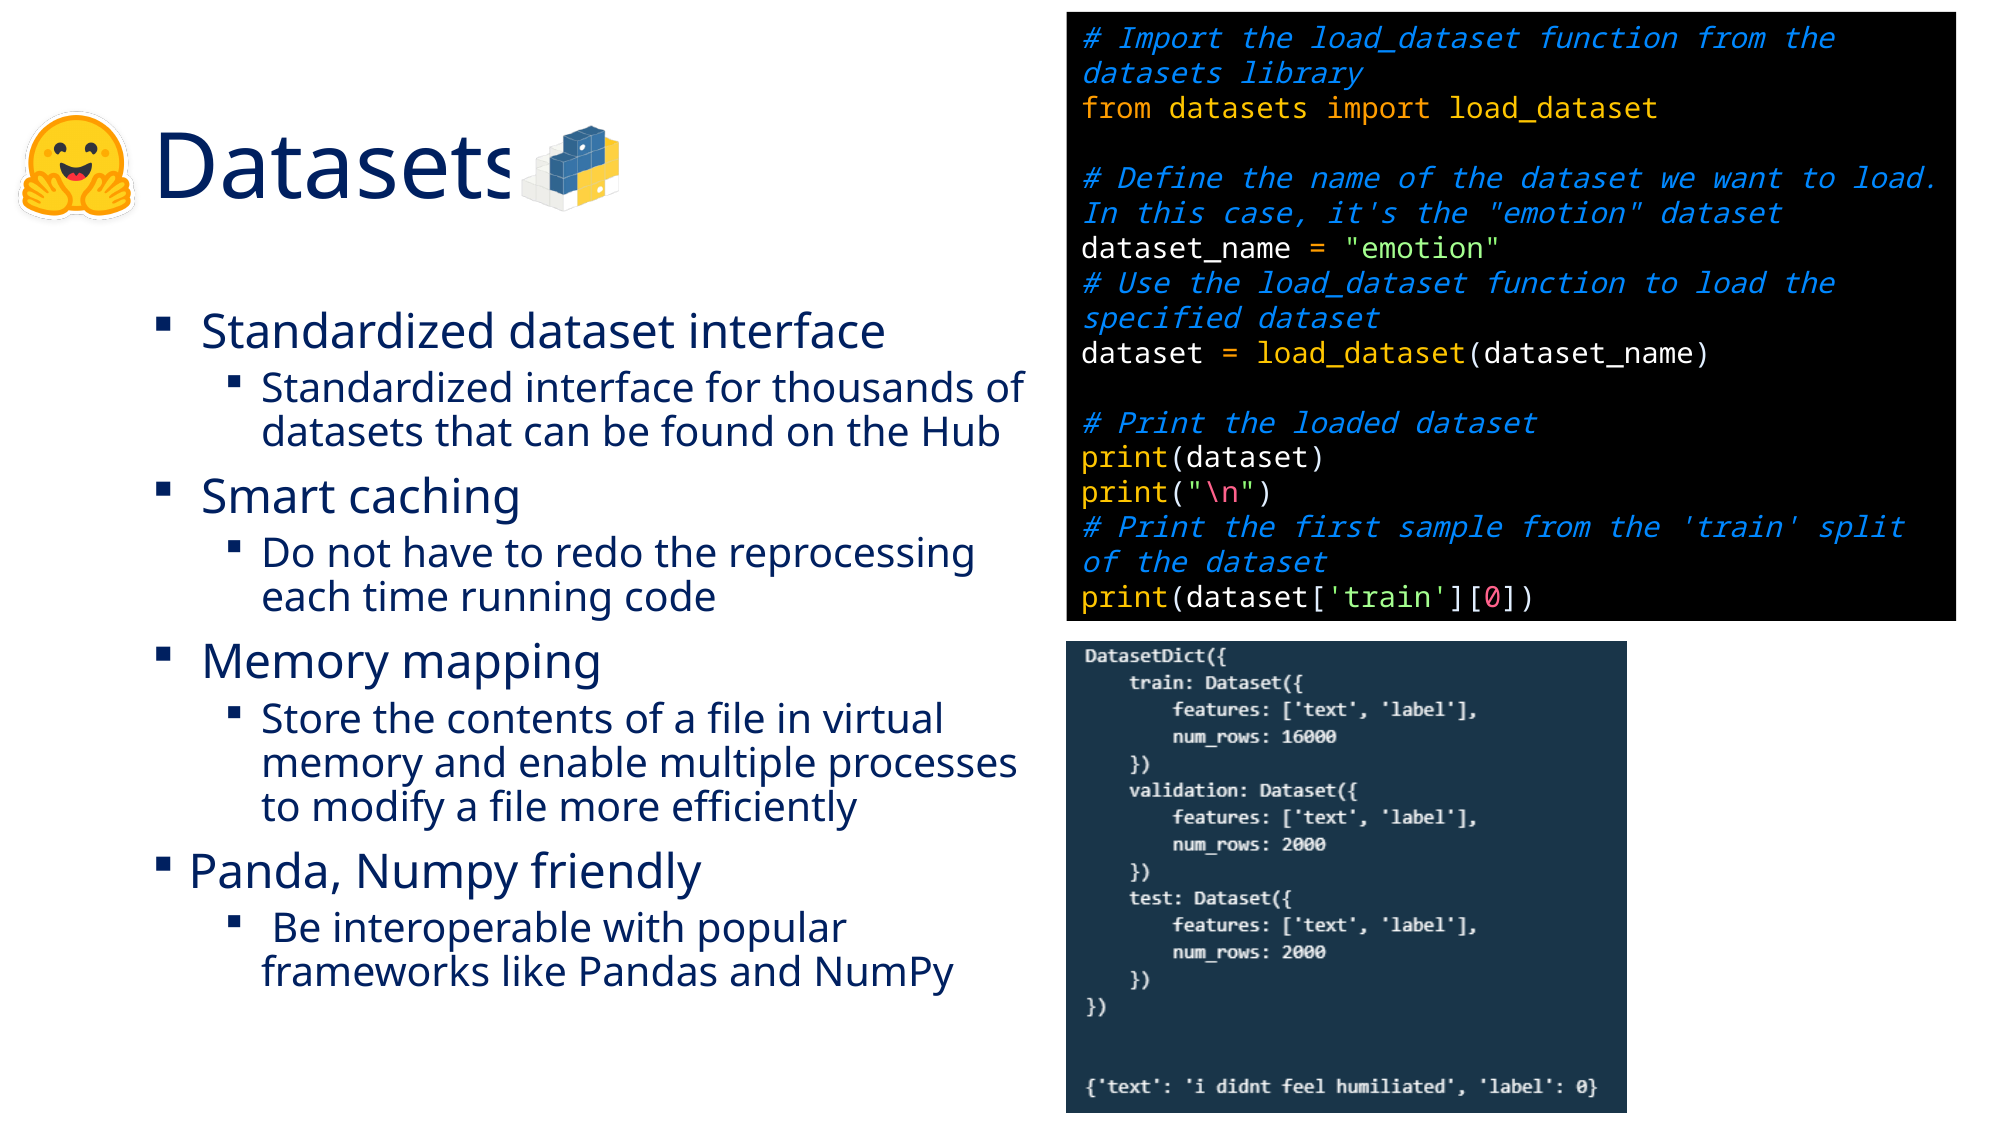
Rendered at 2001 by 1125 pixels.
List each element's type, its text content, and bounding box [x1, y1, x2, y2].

title Datasets [137, 59, 1066, 278]
picture [509, 117, 626, 220]
text_box # Import the load_dataset function from the datasets library from datasets import load_dataset # Define the name of the dataset we want to load. In this case, it's the "emotion" dataset dataset_name = "emotion" # Use the load_dataset function to load the specified dataset dataset = load_dataset(dataset_name) # Print the loaded dataset print(dataset) print("\n") # Print the first sample from the 'train' split of the dataset print(dataset['train'][0]) [1066, 11, 1957, 621]
list Standardized dataset interface Standardized interface for thousands of datasets that can be found on the Hub Smart caching Do not have to redo the reprocessing each time running code Memory mapping Store the contents of a file in virtual memory and enable multiple processes to modify a file more efficiently Panda, Numpy friendly Be interoperable with popular frameworks like Pandas and NumPy [137, 299, 1048, 1025]
picture [9, 108, 147, 229]
picture [1066, 641, 1628, 1114]
